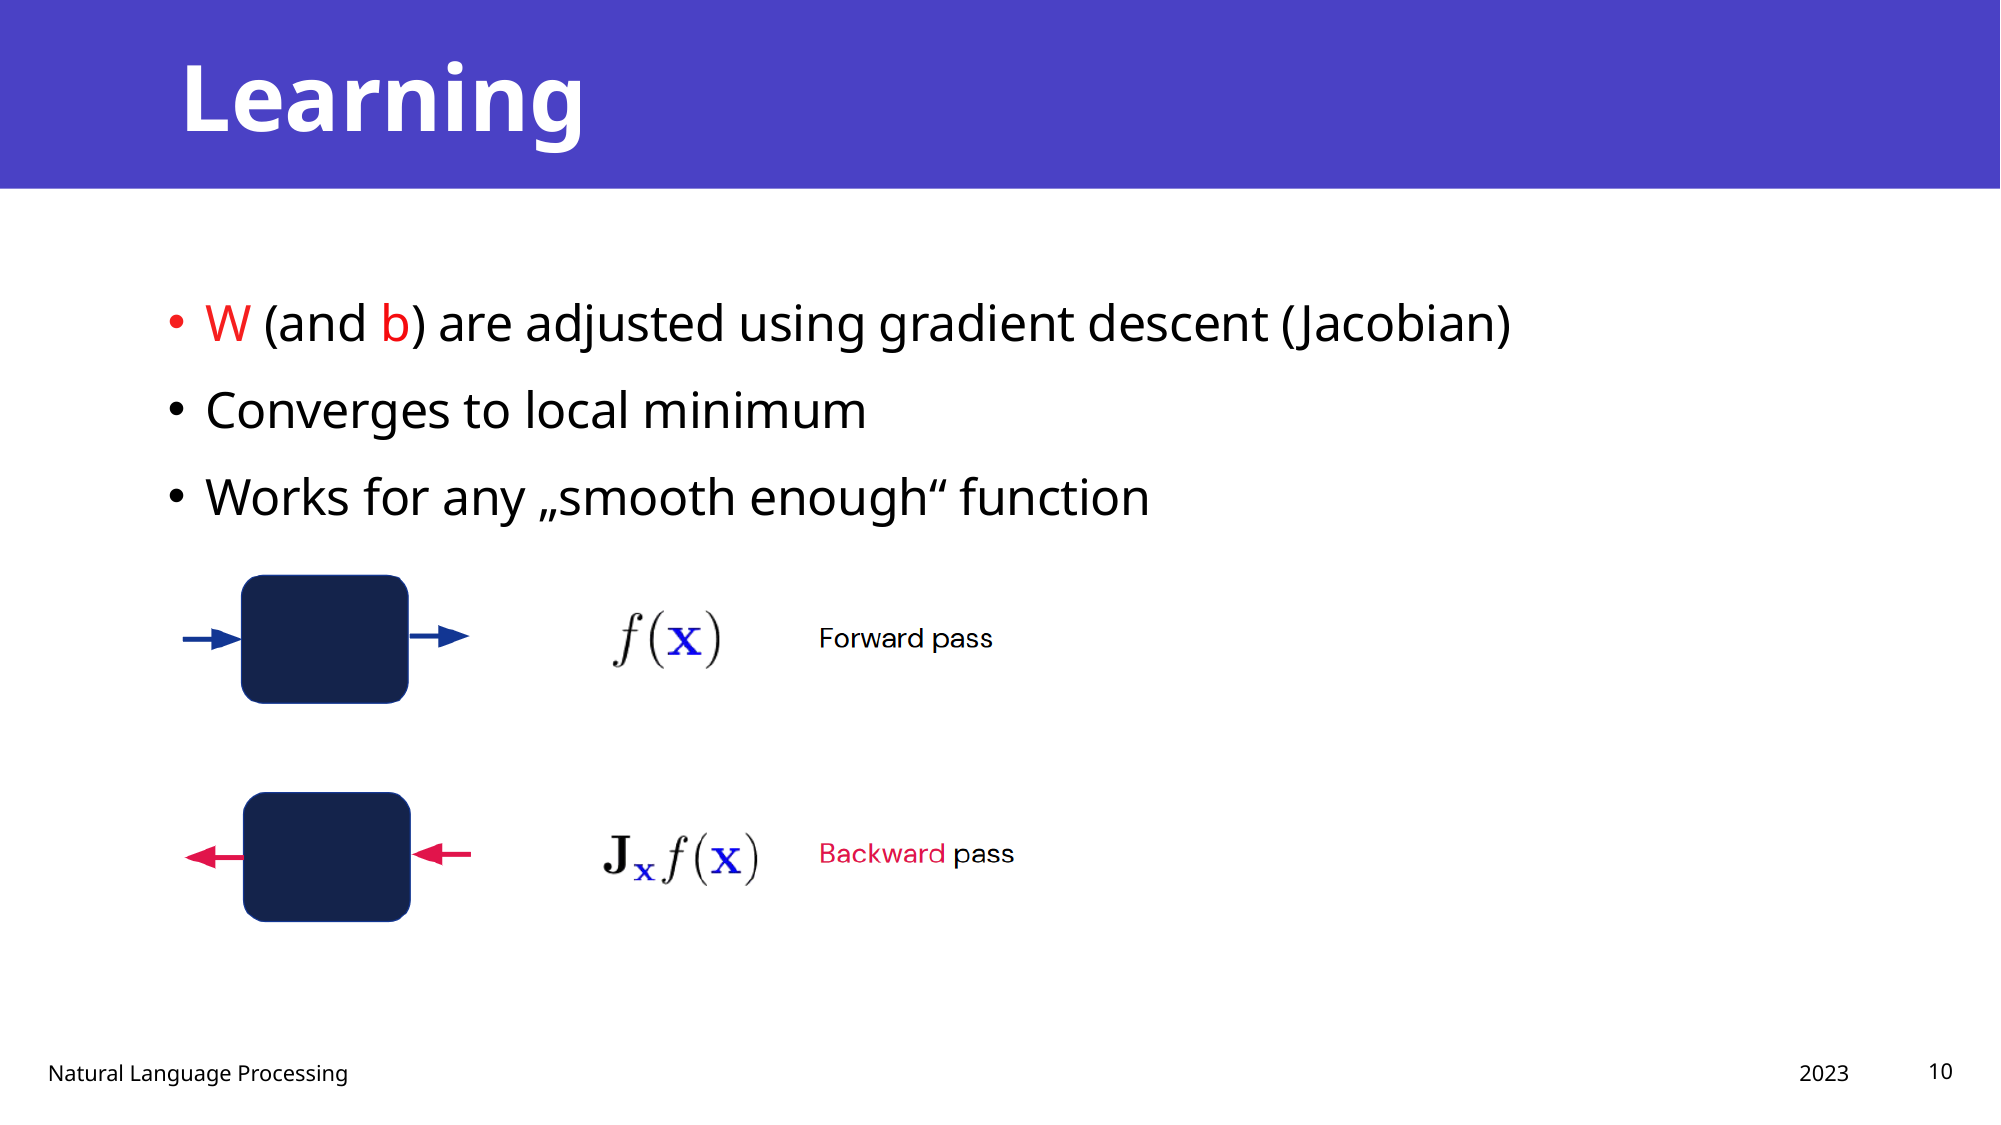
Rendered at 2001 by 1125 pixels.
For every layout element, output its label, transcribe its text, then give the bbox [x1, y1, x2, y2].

title Learning [164, 31, 1710, 159]
list W (and b) are adjusted using gradient descent (Jacobian) Converges to local minimum Works for any „smooth enough“ function [152, 278, 1848, 986]
slide_number 10 [1864, 1042, 1968, 1103]
footer Natural Language Processing [33, 1042, 827, 1103]
picture [152, 541, 1038, 986]
slide_number 2023 [1150, 1042, 1864, 1103]
